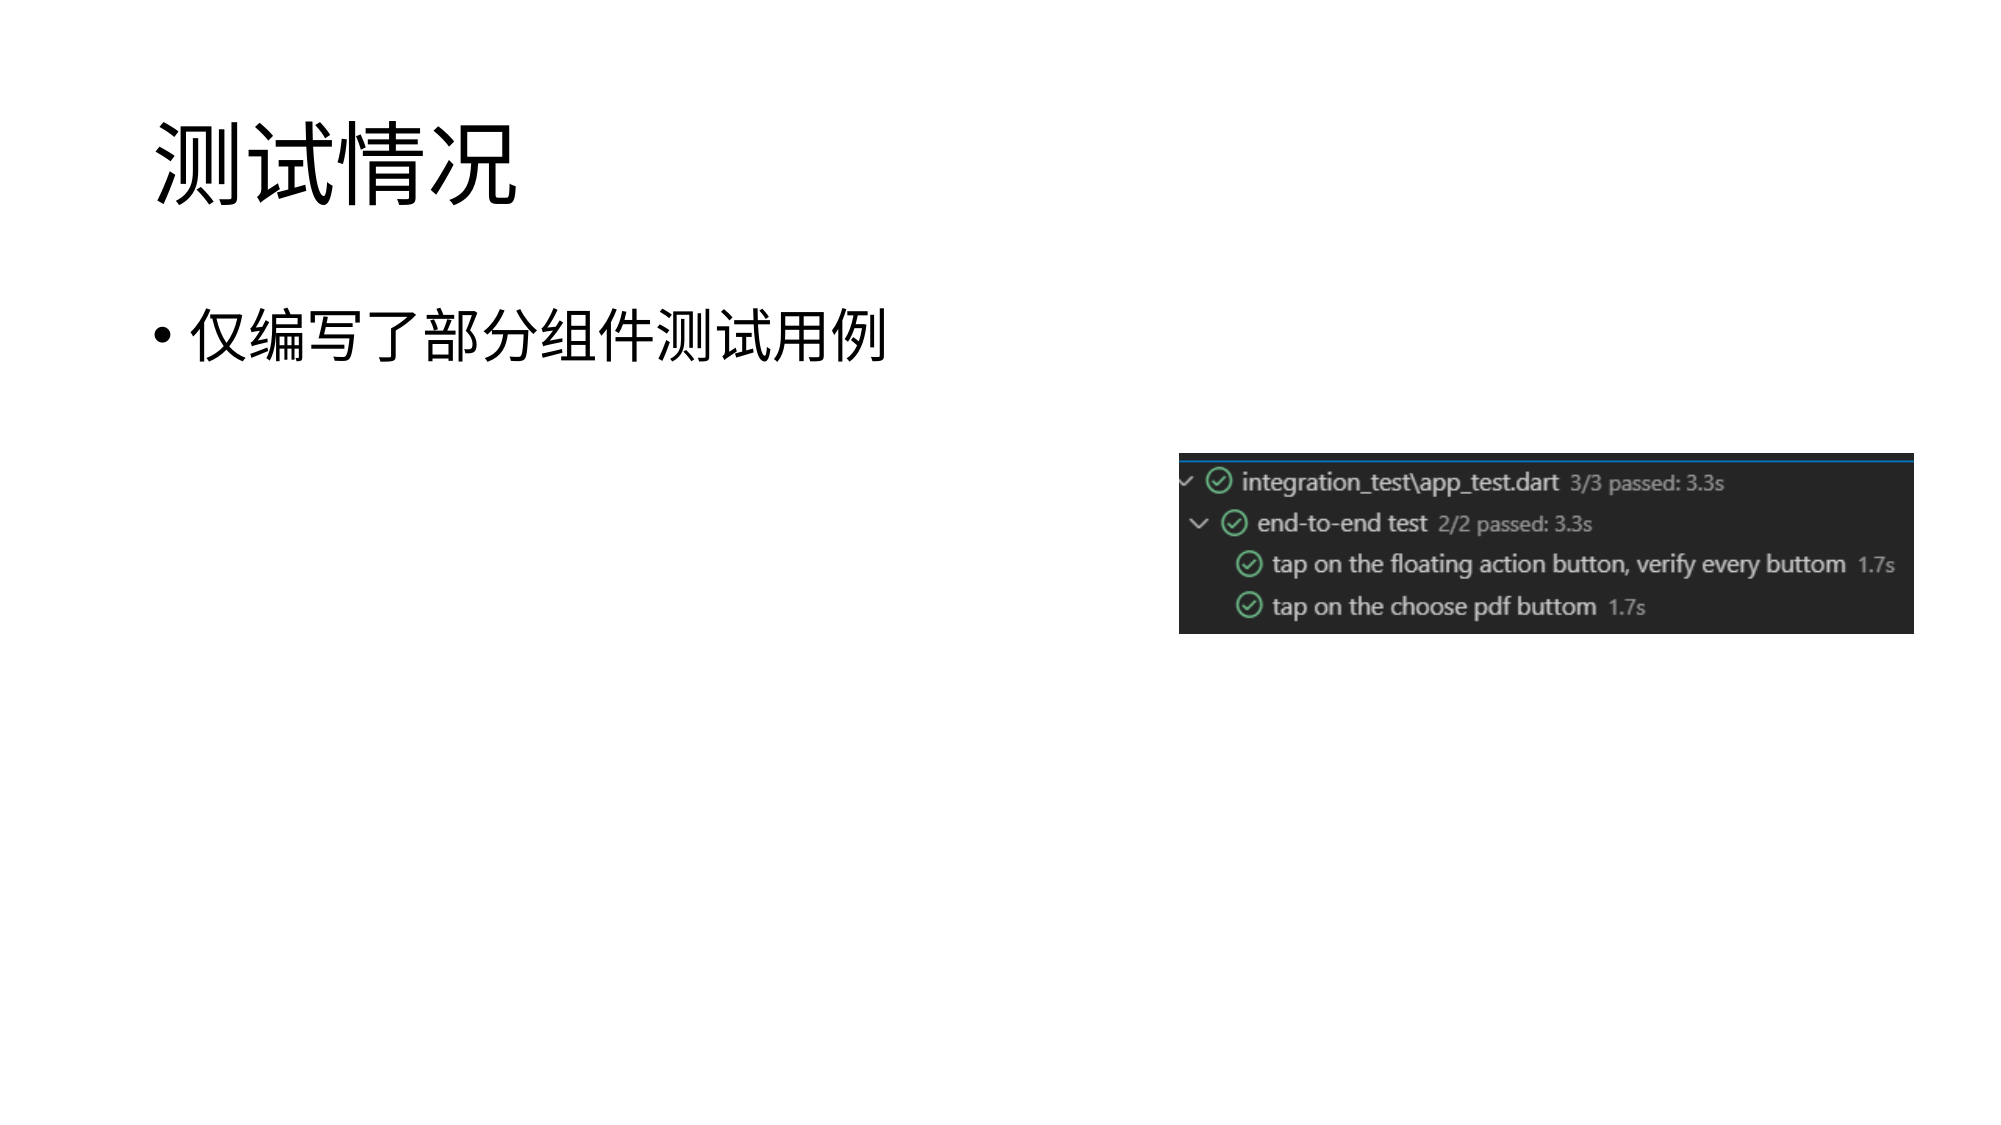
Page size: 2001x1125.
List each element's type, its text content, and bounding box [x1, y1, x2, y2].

title 测试情况 [137, 59, 1863, 278]
picture [1179, 453, 1914, 634]
list 仅编写了部分组件测试用例 [137, 299, 1863, 1014]
